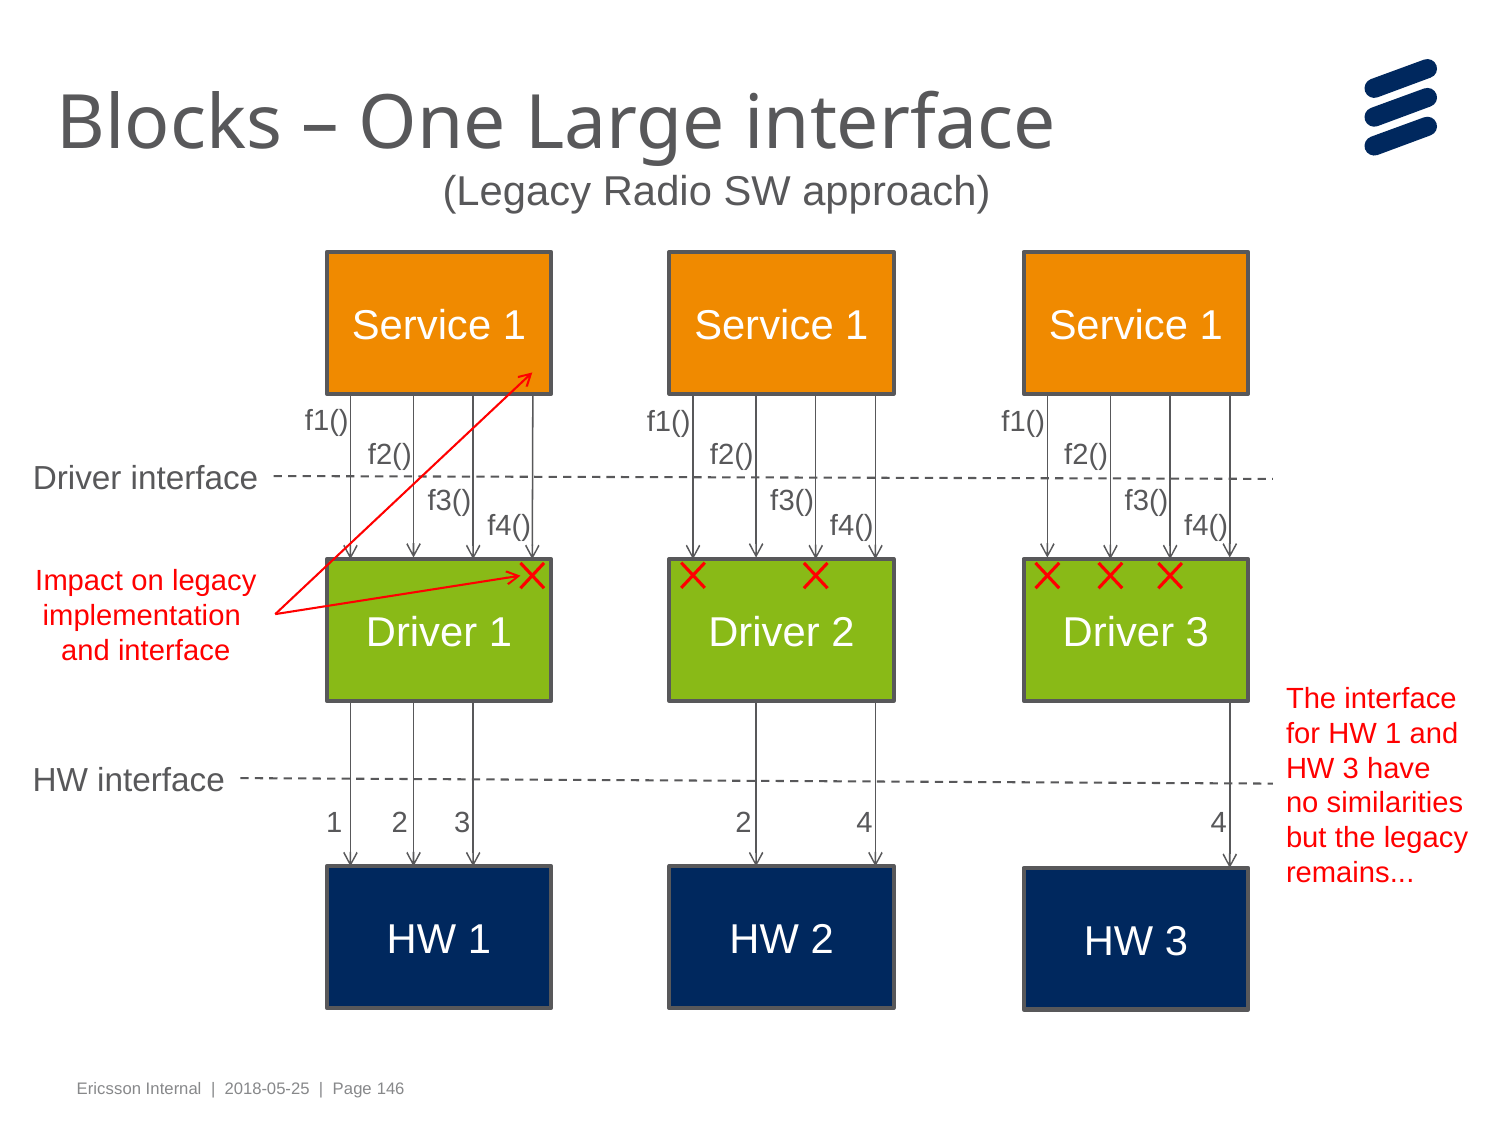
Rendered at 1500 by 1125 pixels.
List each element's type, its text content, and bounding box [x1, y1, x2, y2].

text_box f4() [1174, 498, 1225, 549]
text_box Driver interface [18, 448, 269, 504]
text_box 4 [841, 796, 871, 846]
text_box f2() [760, 428, 769, 473]
text_box Driver 3 [1022, 557, 1250, 703]
text_box 2 [418, 796, 423, 846]
text_box HW 1 [325, 864, 553, 1010]
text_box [1035, 562, 1060, 589]
text_box f3() [760, 487, 811, 524]
text_box f1() [694, 394, 706, 428]
text_box 4 [1234, 796, 1242, 846]
text_box f1() [1048, 394, 1060, 428]
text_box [757, 482, 815, 488]
text_box f4() [880, 498, 889, 549]
text_box Service 1 [667, 250, 896, 396]
text_box f4() [820, 498, 871, 549]
text_box The interface for HW 1 and HW 3 have no similarities but the legacy remains... [1271, 671, 1487, 897]
text_box 2 [376, 796, 409, 846]
text_box Service 1 [325, 250, 553, 396]
text_box f2() [1052, 428, 1106, 474]
text_box f2() [1115, 428, 1123, 473]
text_box f1() [986, 394, 1047, 445]
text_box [275, 372, 533, 616]
text_box HW 2 [667, 864, 896, 1010]
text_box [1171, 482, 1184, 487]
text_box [538, 476, 1273, 480]
text_box Driver 2 [667, 557, 896, 703]
text_box f1() [632, 394, 692, 445]
text_box 3 [477, 796, 486, 846]
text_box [1098, 562, 1123, 589]
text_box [680, 562, 705, 589]
text_box 1 [311, 796, 346, 846]
text_box f3() [1174, 487, 1184, 498]
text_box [803, 562, 828, 589]
text_box HW 3 [1022, 866, 1250, 1012]
text_box 3 [439, 796, 468, 846]
text_box 2 [760, 796, 767, 846]
text_box 2 [720, 796, 751, 846]
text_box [241, 778, 1273, 784]
text_box Impact on legacy implementation and interface [16, 554, 276, 674]
text_box 4 [880, 796, 888, 846]
text_box f2() [698, 428, 751, 474]
title Blocks – One Large interface [44, 39, 1471, 218]
text_box f4() [539, 498, 546, 549]
text_box f3() [1115, 487, 1165, 524]
text_box Driver 1 [325, 557, 553, 703]
text_box 4 [1195, 796, 1225, 846]
text_box (Legacy Radio SW approach) [427, 156, 1006, 222]
text_box f4() [1234, 498, 1243, 549]
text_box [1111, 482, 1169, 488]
text_box f3() [820, 487, 829, 498]
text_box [817, 482, 829, 487]
text_box Service 1 [1022, 250, 1250, 396]
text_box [1157, 562, 1183, 589]
text_box HW interface [18, 750, 241, 806]
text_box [538, 562, 545, 589]
